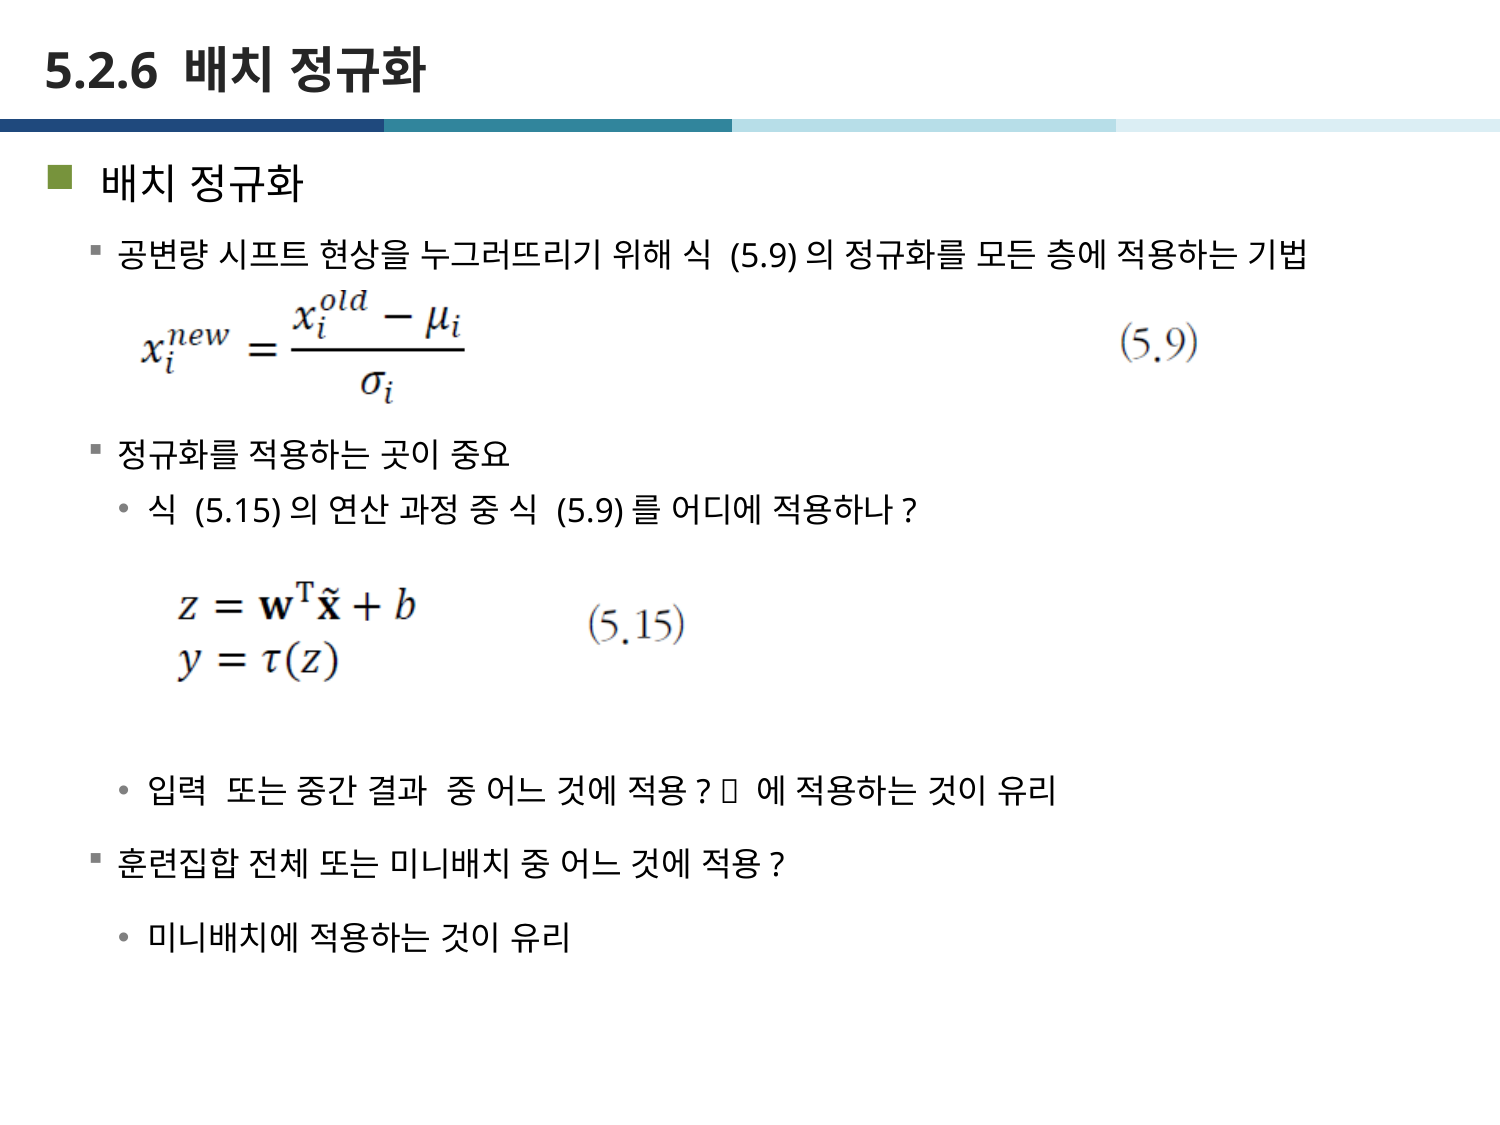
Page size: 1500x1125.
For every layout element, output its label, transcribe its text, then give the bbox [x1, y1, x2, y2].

title 5.2.6 배치 정규화 [29, 23, 1270, 114]
picture [135, 290, 1200, 407]
picture [582, 597, 692, 653]
picture [170, 574, 422, 694]
